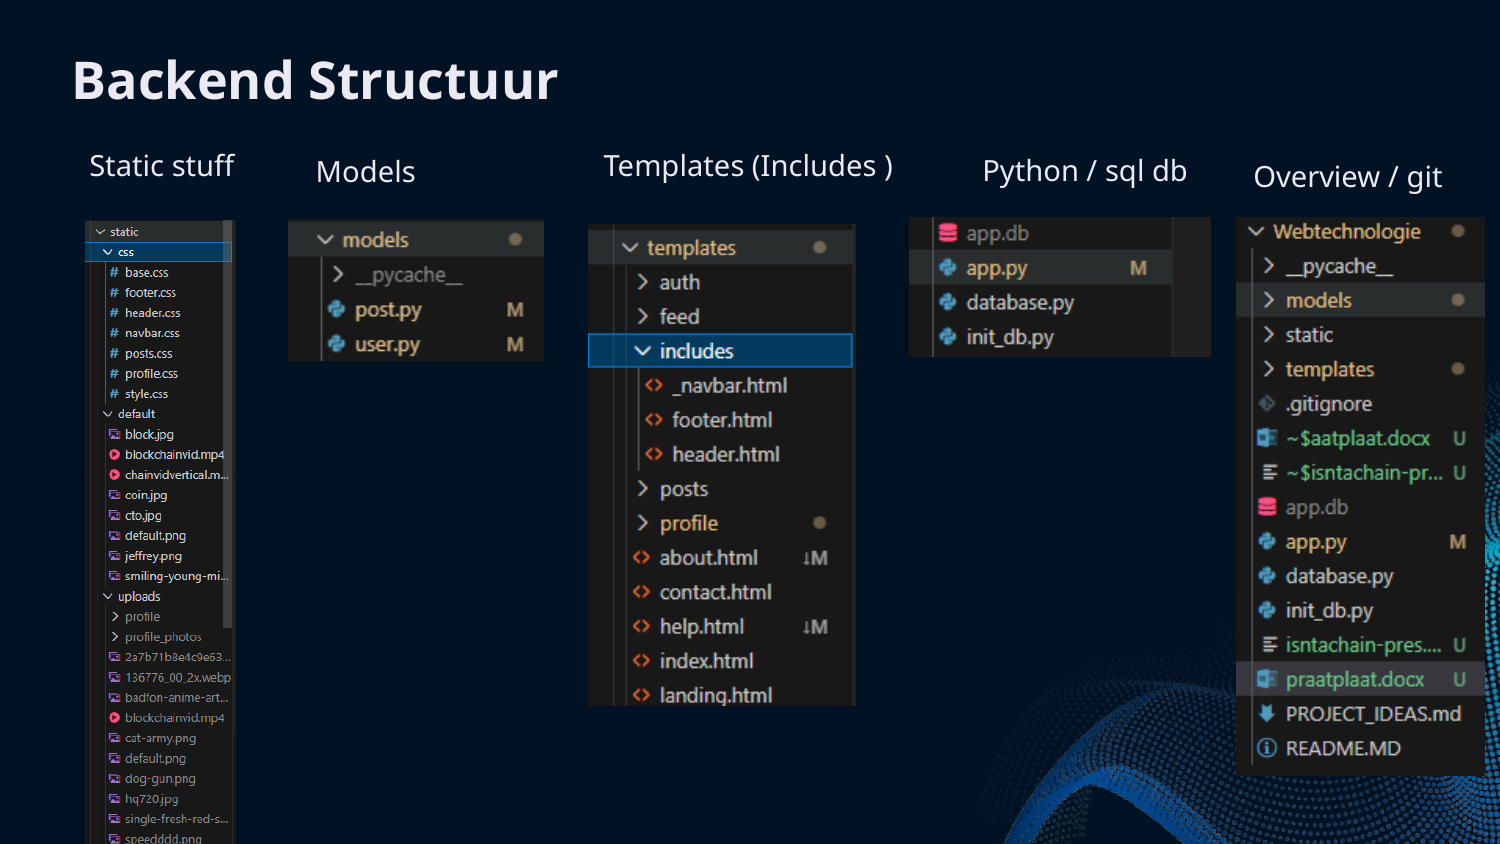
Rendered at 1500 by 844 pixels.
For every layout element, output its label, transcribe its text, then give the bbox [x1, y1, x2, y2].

picture [288, 219, 544, 361]
picture [909, 217, 1212, 357]
text_box Python / sql db [967, 137, 1500, 226]
title Backend Structuur [56, 32, 1321, 127]
picture [849, 217, 1500, 844]
text_box Models [300, 138, 905, 226]
text_box Static stuff [74, 132, 588, 220]
text_box Templates (Includes ) [588, 132, 1313, 220]
text_box Overview / git [1238, 143, 1500, 231]
picture [85, 219, 236, 844]
picture [588, 223, 856, 706]
